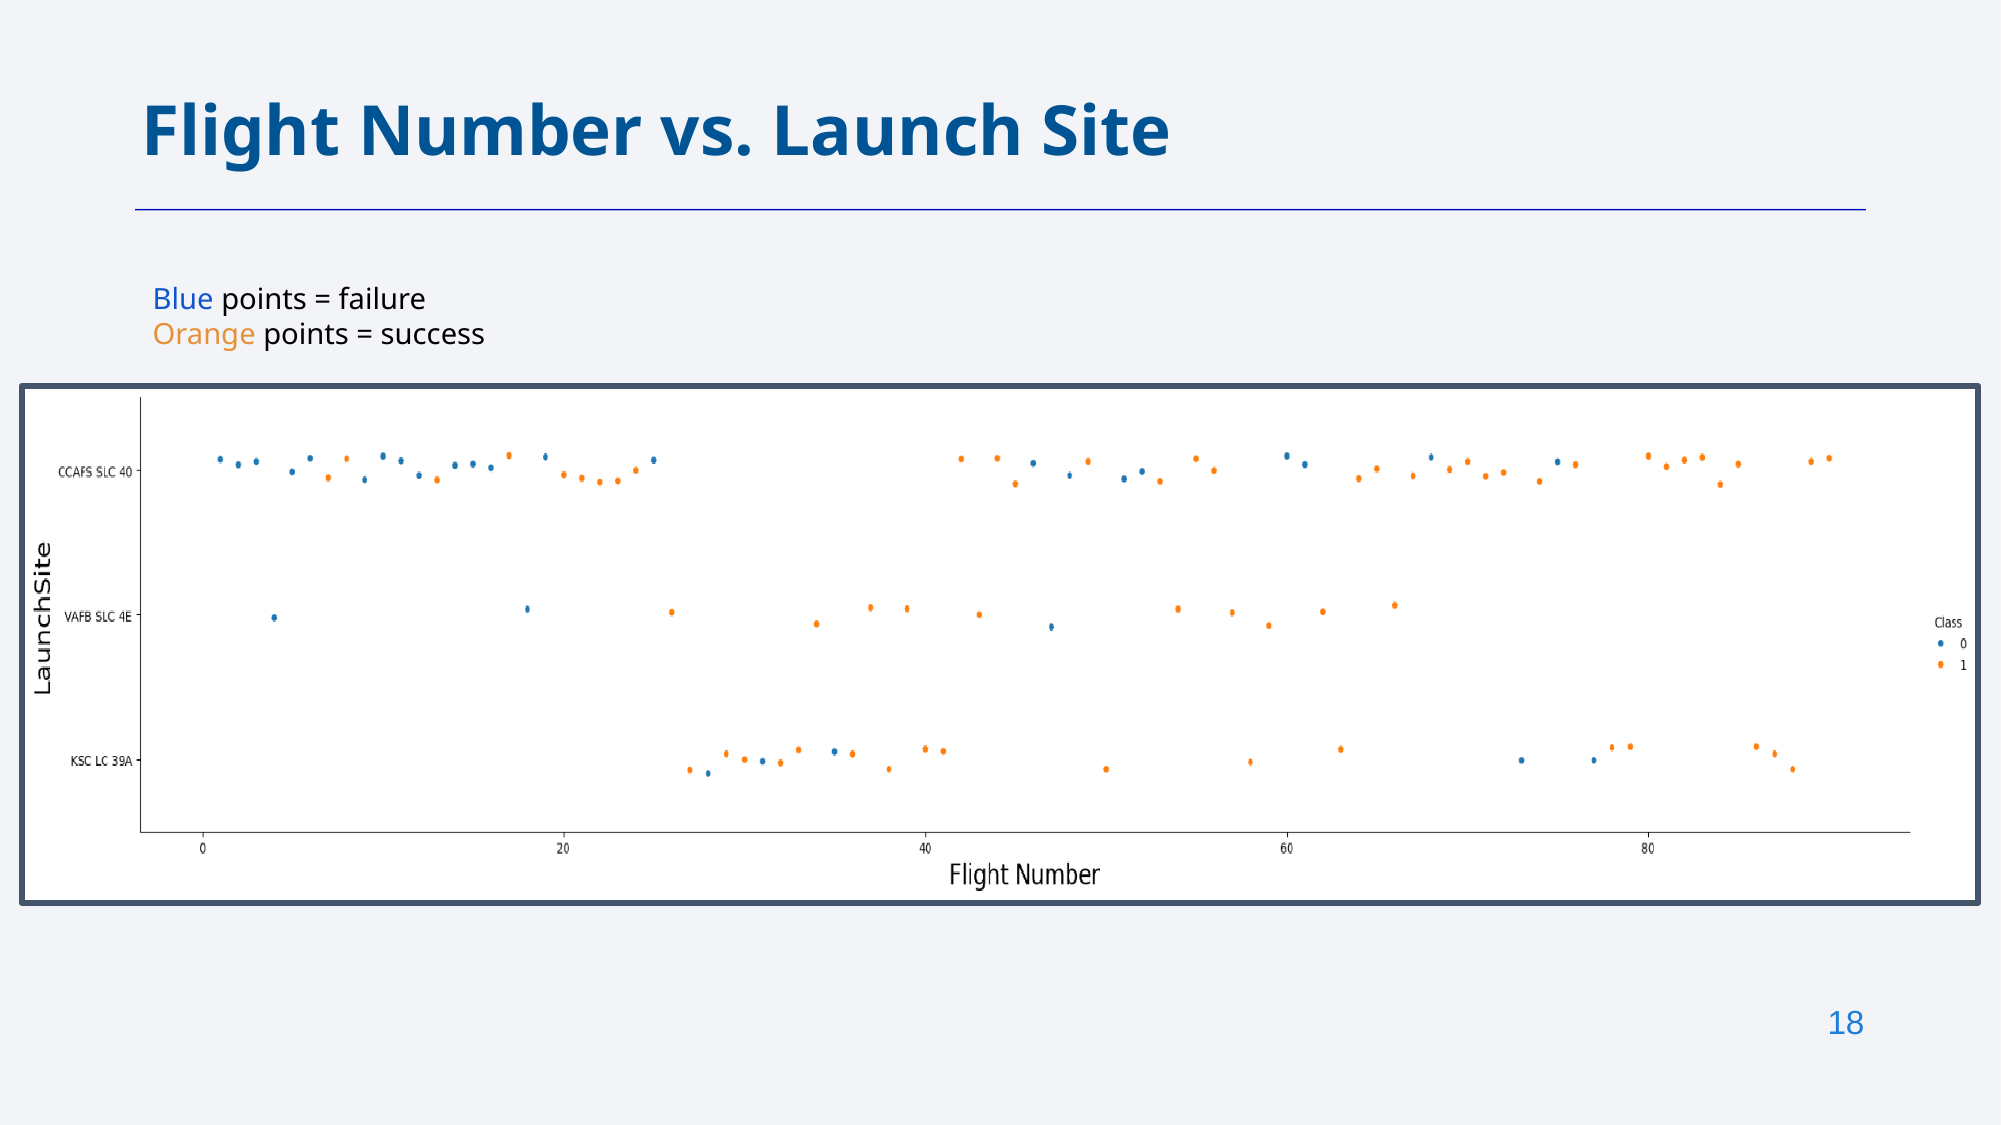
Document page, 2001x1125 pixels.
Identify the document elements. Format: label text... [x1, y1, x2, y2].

text_box Blue points = failure Orange points = success [137, 265, 1117, 365]
picture [0, 0, 2001, 1125]
text_box Flight Number vs. Launch Site [126, 88, 1852, 179]
slide_number ‹#› [1429, 988, 1880, 1055]
